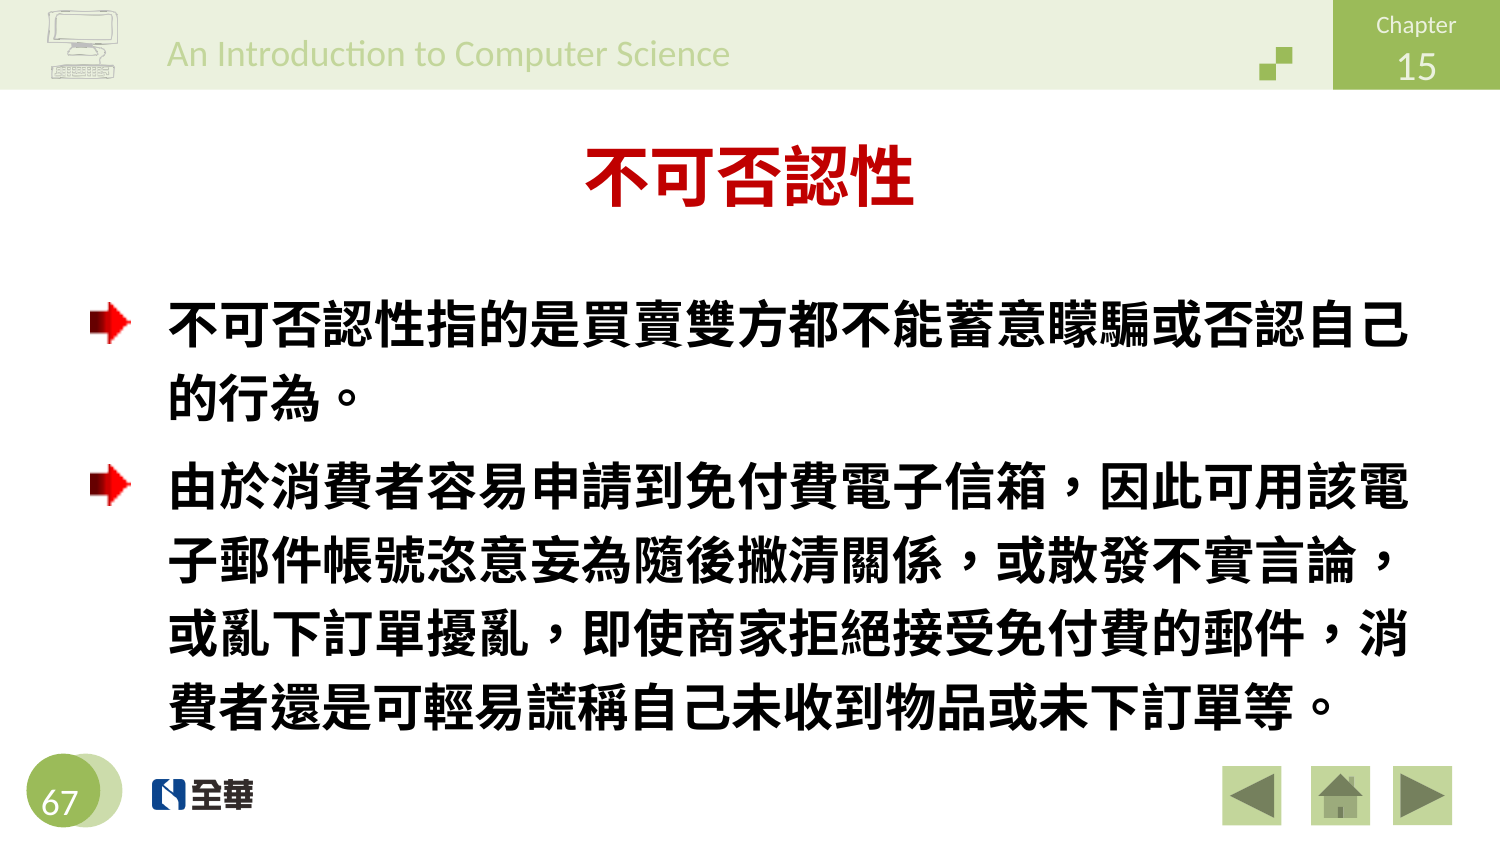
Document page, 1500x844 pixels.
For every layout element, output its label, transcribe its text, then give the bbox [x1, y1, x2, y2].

list 不可否認性指的是買賣雙方都不能蓄意矇騙或否認自己的行為。 由於消費者容易申請到免付費電子信箱，因此可用該電子郵件帳號恣意妄為隨後撇清關係，或散發不實言論，或亂下訂單擾亂，即使商家拒絕接受免付費的郵件，消費者還是可輕易謊稱自己未收到物品或未下訂單等。 [75, 272, 1425, 754]
picture [90, 464, 131, 506]
picture [90, 302, 131, 344]
picture [152, 779, 253, 810]
picture [47, 10, 118, 79]
title 不可否認性 [75, 104, 1425, 245]
